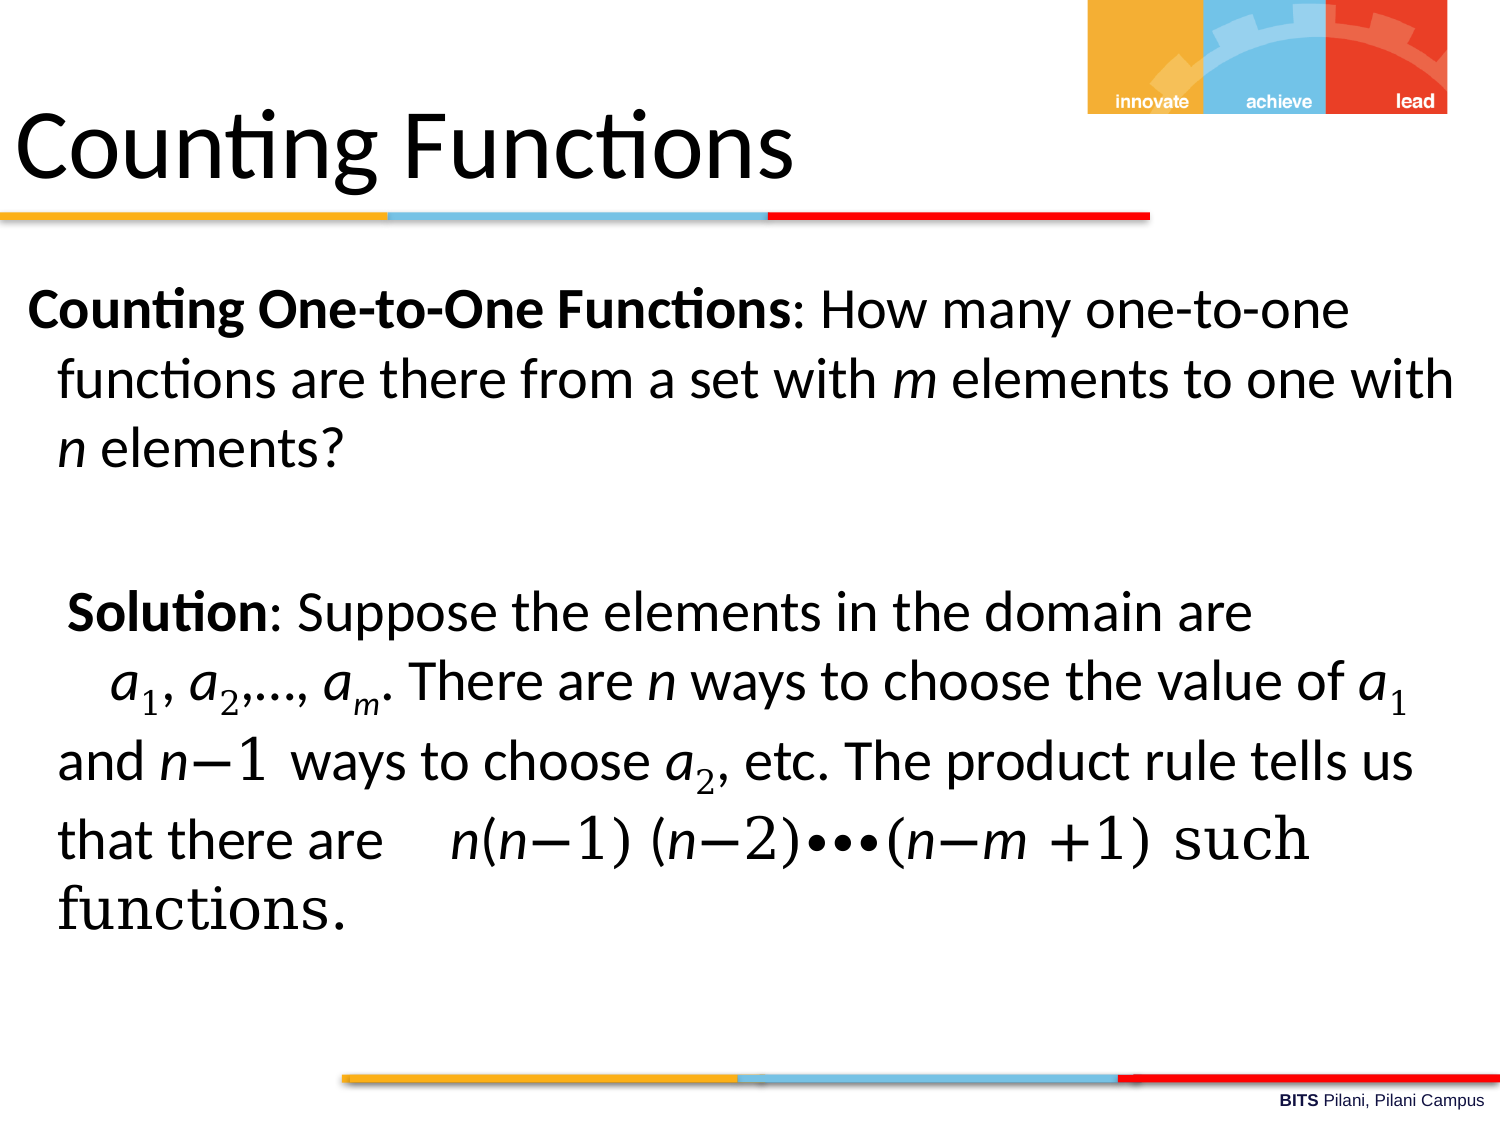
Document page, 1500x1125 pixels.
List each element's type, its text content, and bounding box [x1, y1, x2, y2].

title Counting Functions [0, 45, 1350, 233]
picture [1087, 0, 1448, 114]
list Counting One-to-One Functions: How many one-to-one functions are there from a set with m elements to one with n elements? Solution: Suppose the elements in the domain are a1, a2,…, am. There are n ways to choose the value of a1 and n−1 ways to choose a2, etc. The product rule tells us that there are n(n−1) (n−2)∙∙∙(n−m +1) such functions. [0, 262, 1500, 1125]
